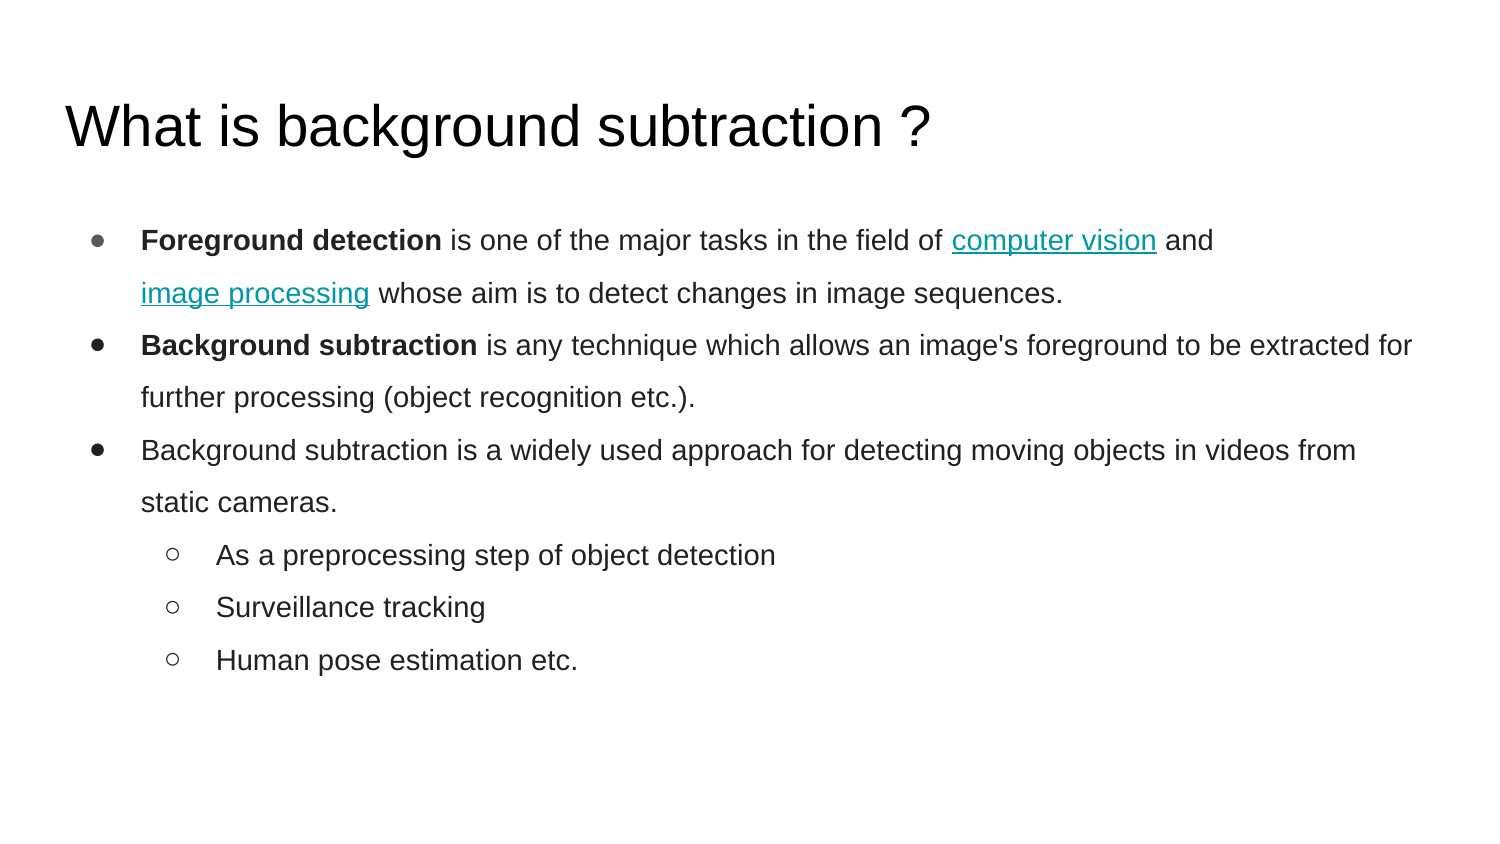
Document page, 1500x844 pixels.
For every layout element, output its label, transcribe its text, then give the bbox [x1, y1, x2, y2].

text_box What is background subtraction ? [51, 72, 1449, 167]
text_box Foreground detection is one of the major tasks in the field of computer vision and image processing whose aim is to detect changes in image sequences. Background subtraction is any technique which allows an image's foreground to be extracted for further processing (object recognition etc.). Background subtraction is a widely used approach for detecting moving objects in videos from static cameras. As a preprocessing step of object detection Surveillance tracking Human pose estimation etc. [51, 189, 1449, 750]
